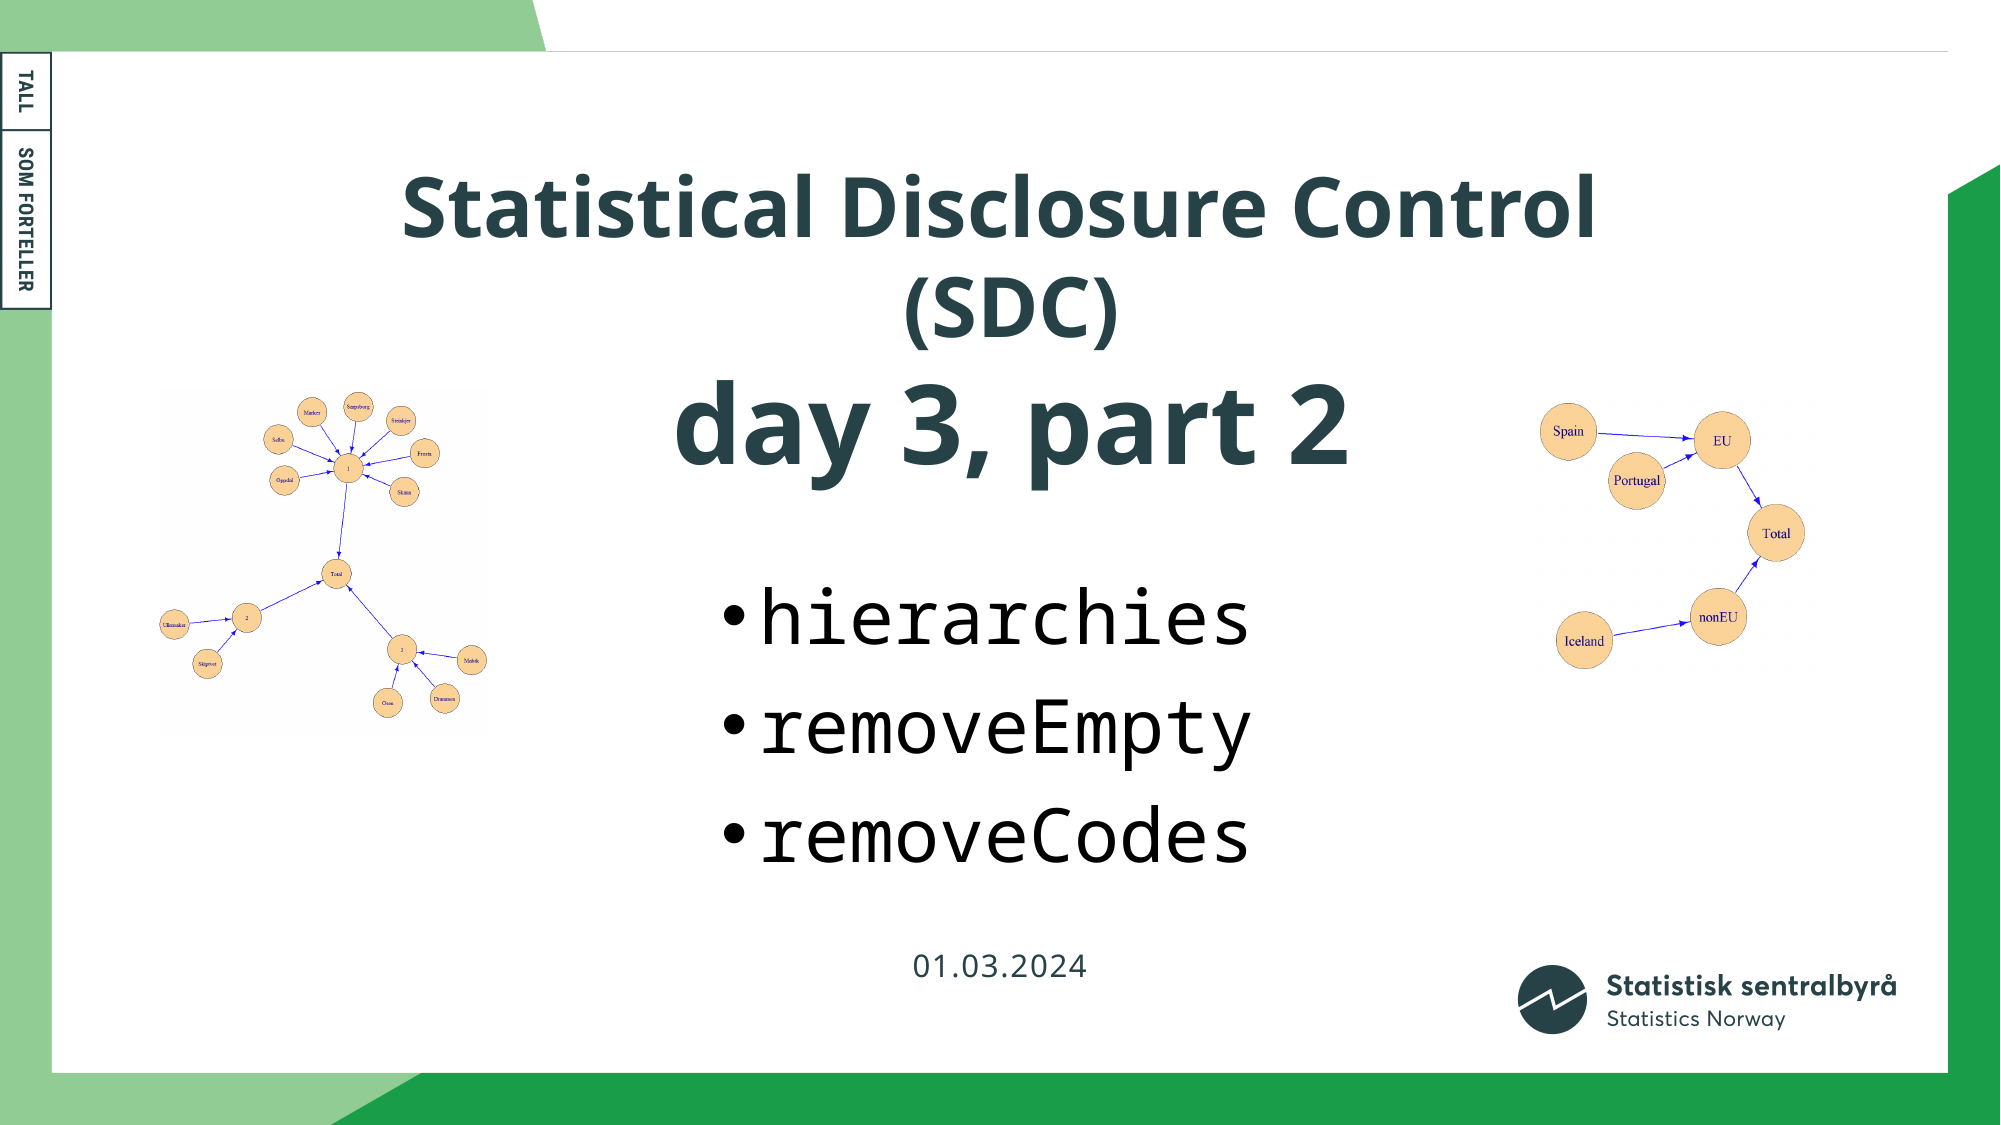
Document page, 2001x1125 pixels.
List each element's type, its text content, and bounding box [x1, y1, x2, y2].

picture [0, 0, 2000, 1125]
subtitle 01.03.2024 [229, 920, 1771, 986]
title Statistical Disclosure Control (SDC) day 3, part 2 [107, 133, 1915, 495]
text_box hierarchies removeEmpty removeCodes [707, 562, 1293, 823]
